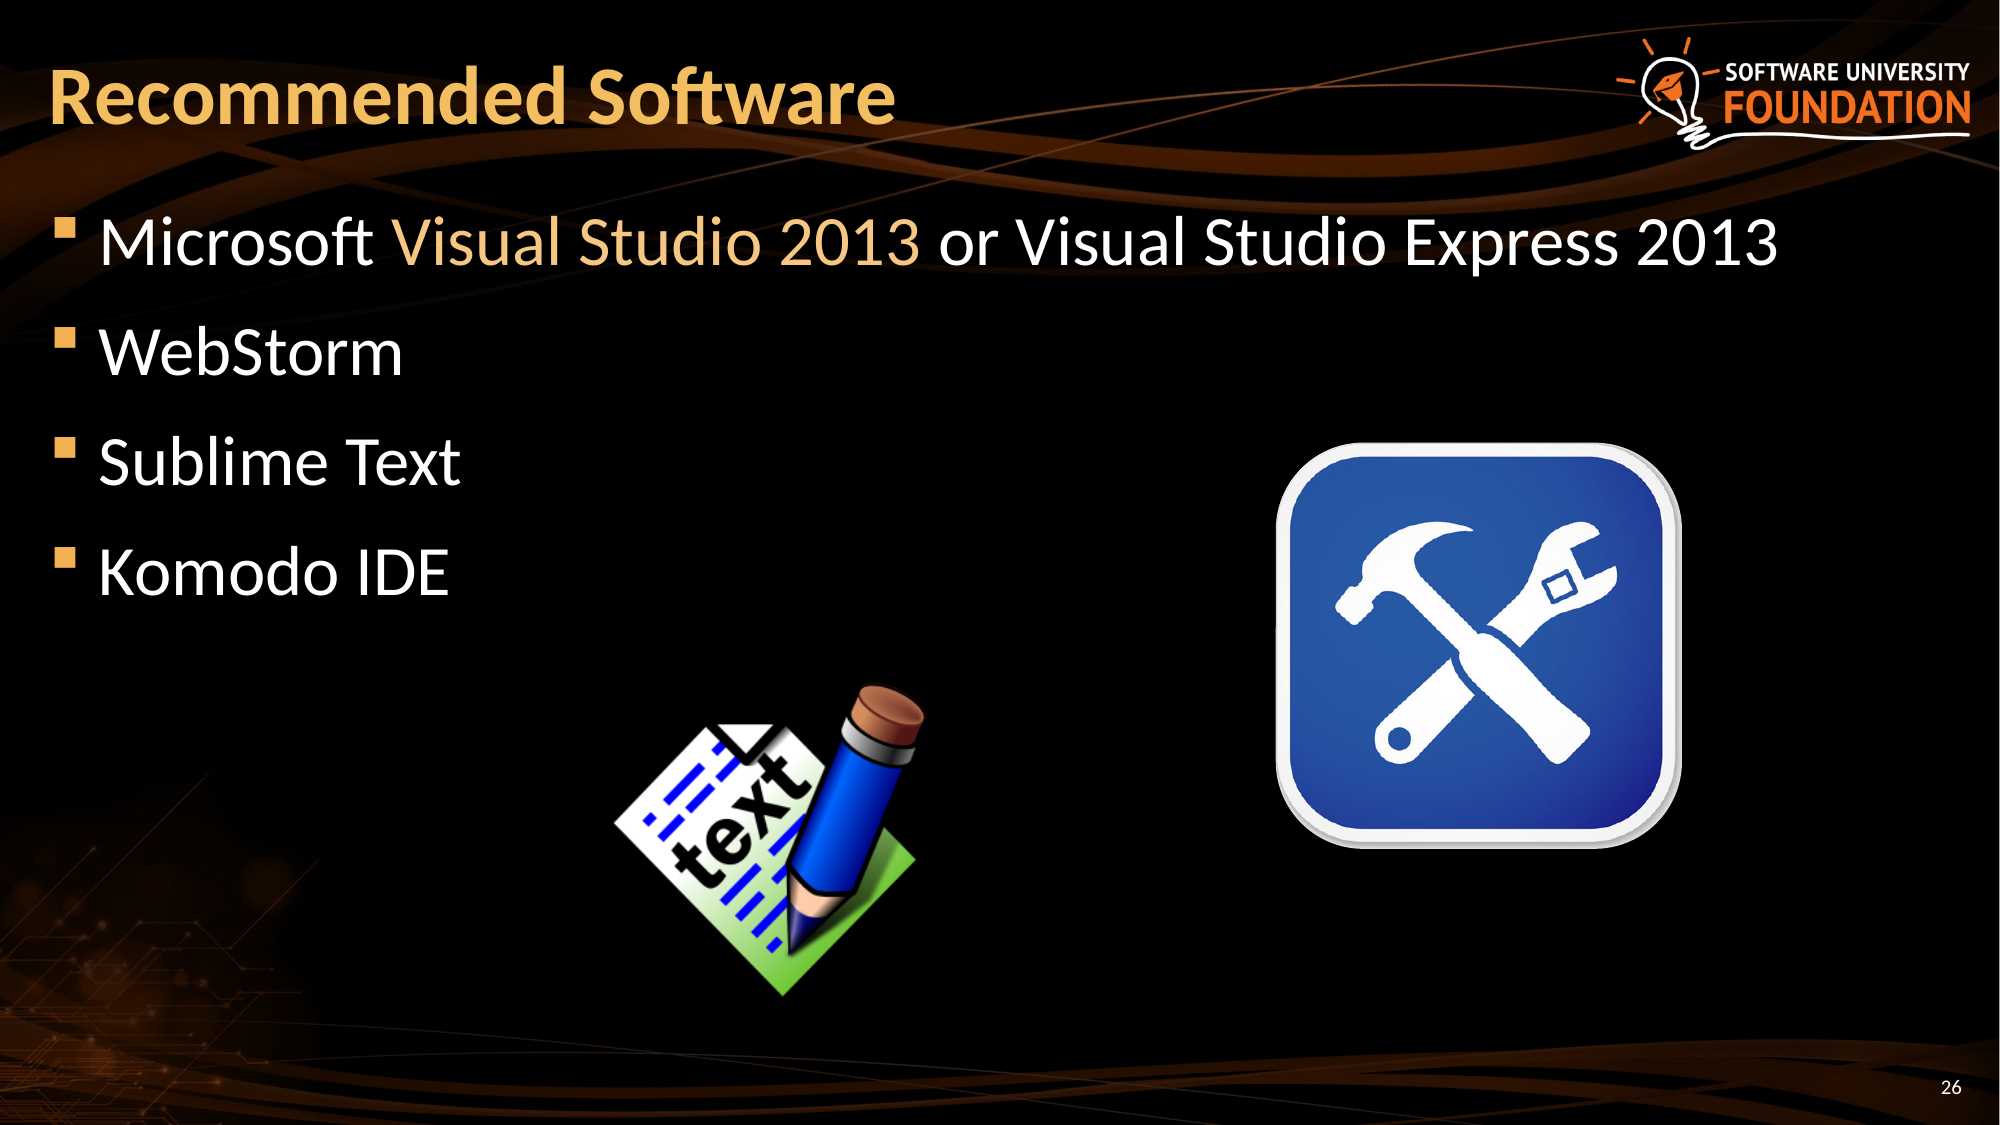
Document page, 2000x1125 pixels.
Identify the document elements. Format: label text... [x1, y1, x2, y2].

picture [0, 0, 2000, 1125]
list Microsoft Visual Studio 2013 or Visual Studio Express 2013 WebStorm Sublime Text Komodo IDE [31, 188, 1968, 1103]
title Recommended Software [30, 6, 1602, 189]
